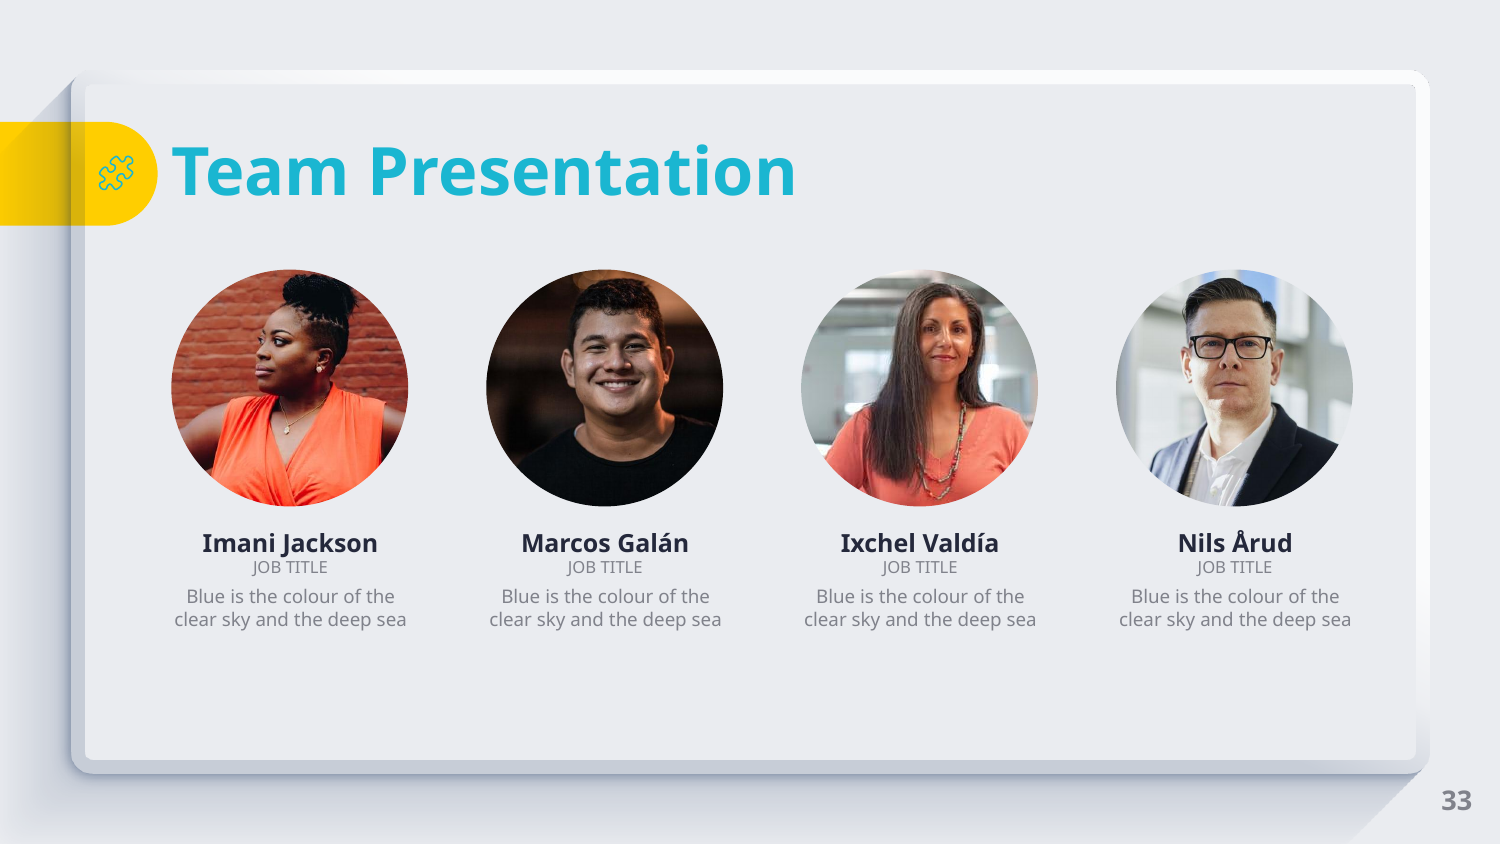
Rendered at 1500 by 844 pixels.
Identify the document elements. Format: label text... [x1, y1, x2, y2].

text_box Imani Jackson JOB TITLE Blue is the colour of the clear sky and the deep sea [172, 527, 409, 644]
title Team Presentation [171, 121, 1354, 226]
text_box Nils Årud JOB TITLE Blue is the colour of the clear sky and the deep sea [1116, 527, 1354, 644]
slide_number 33 [1414, 759, 1500, 844]
text_box Ixchel Valdía JOB TITLE Blue is the colour of the clear sky and the deep sea [801, 527, 1039, 644]
picture [0, 0, 1500, 844]
text_box Marcos Galán JOB TITLE Blue is the colour of the clear sky and the deep sea [487, 527, 724, 644]
